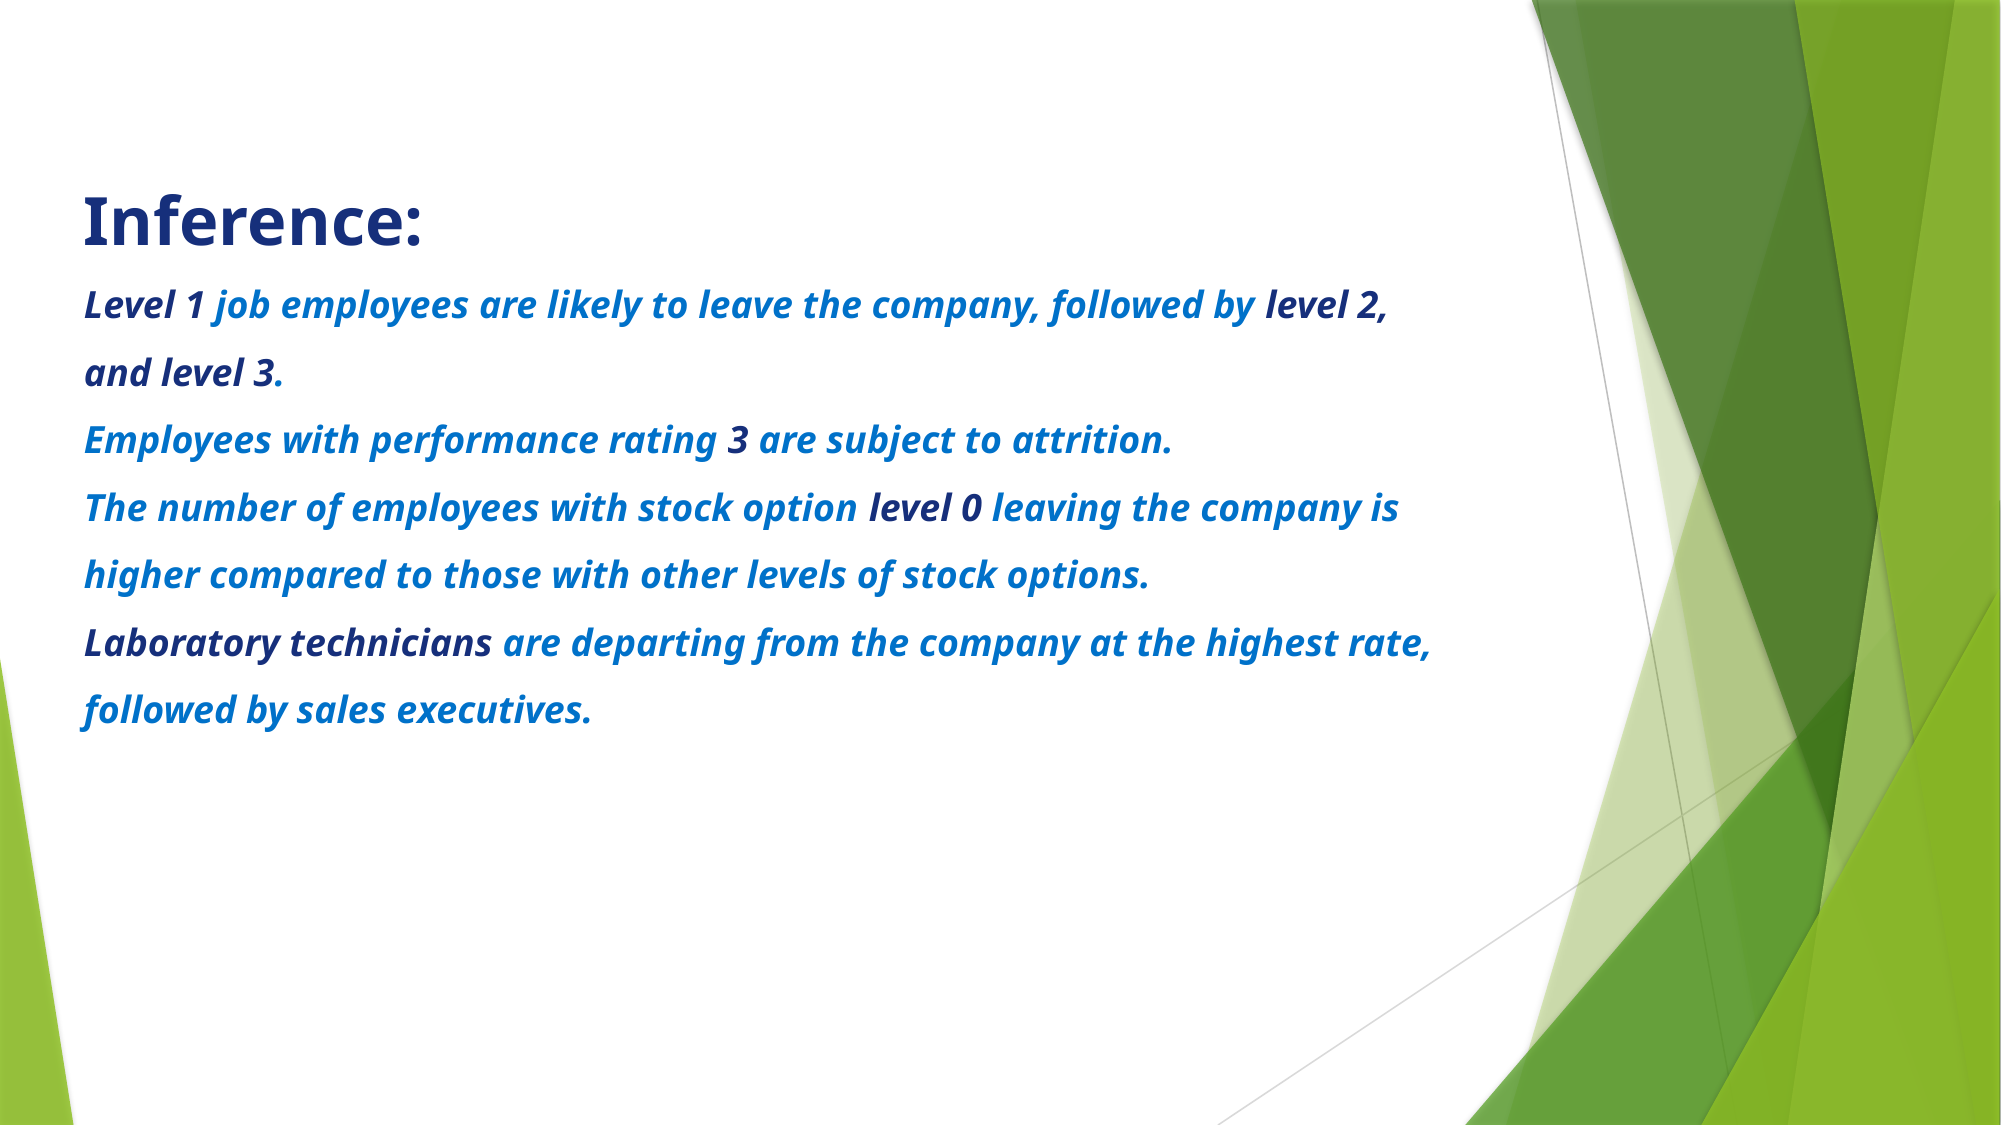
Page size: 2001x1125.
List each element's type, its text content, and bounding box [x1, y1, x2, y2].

text_box Inference: Level 1 job employees are likely to leave the company, followed by level 2, and level 3. Employees with performance rating 3 are subject to attrition. The number of employees with stock option level 0 leaving the company is higher compared to those with other levels of stock options. Laboratory technicians are departing from the company at the highest rate, followed by sales executives. [69, 131, 1503, 739]
